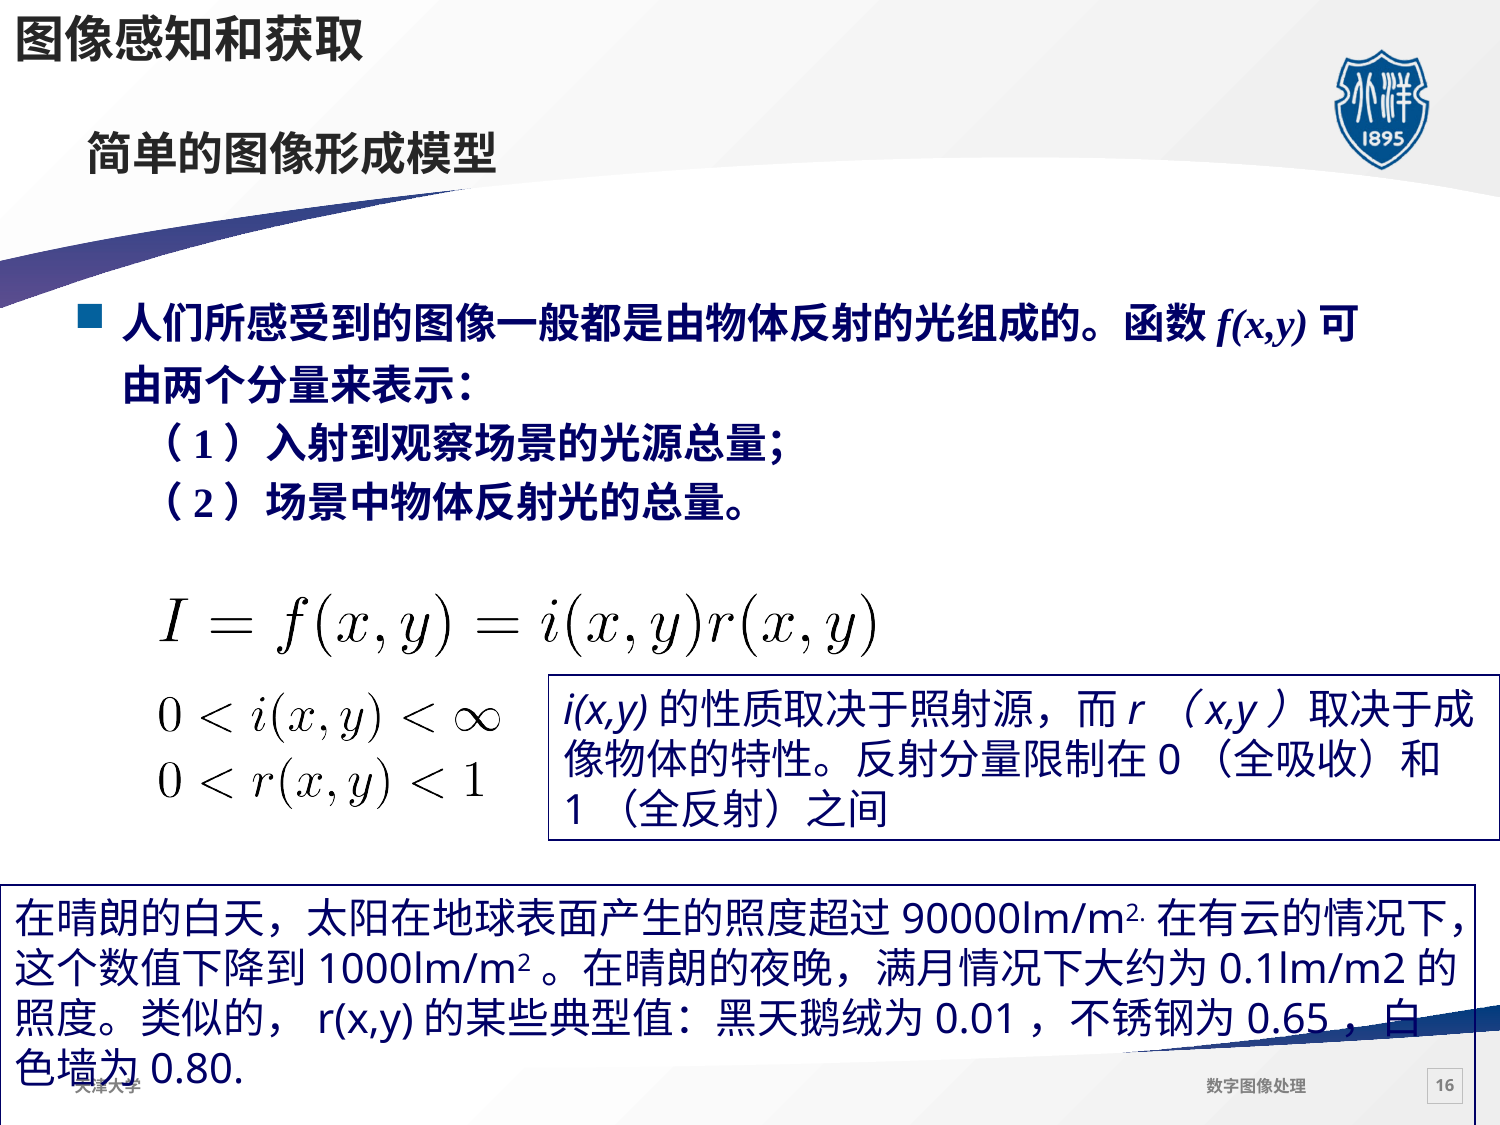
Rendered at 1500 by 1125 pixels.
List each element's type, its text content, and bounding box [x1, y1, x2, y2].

list 人们所感受到的图像一般都是由物体反射的光组成的。函数f(x,y)可由两个分量来表示： （1）入射到观察场景的光源总量； （2）场景中物体反射光的总量。 [59, 276, 1410, 884]
text_box i(x,y)的性质取决于照射源，而r（x,y）取决于成像物体的特性。反射分量限制在0（全吸收）和1（全反射）之间 [548, 675, 1500, 840]
picture [159, 692, 500, 743]
picture [159, 757, 483, 809]
picture [159, 593, 875, 657]
list 图像感知和获取 [0, 0, 838, 88]
title 简单的图像形成模型 [74, 112, 1425, 200]
text_box 在晴朗的白天，太阳在地球表面产生的照度超过90000lm/m2.在有云的情况下，这个数值下降到1000lm/m2。在晴朗的夜晚，满月情况下大约为0.1lm/m2的照度。类似的，r(x,y)的某些典型值：黑天鹅绒为0.01，不锈钢为0.65，白色墙为0.80. [0, 884, 1475, 1125]
picture [1321, 47, 1447, 172]
